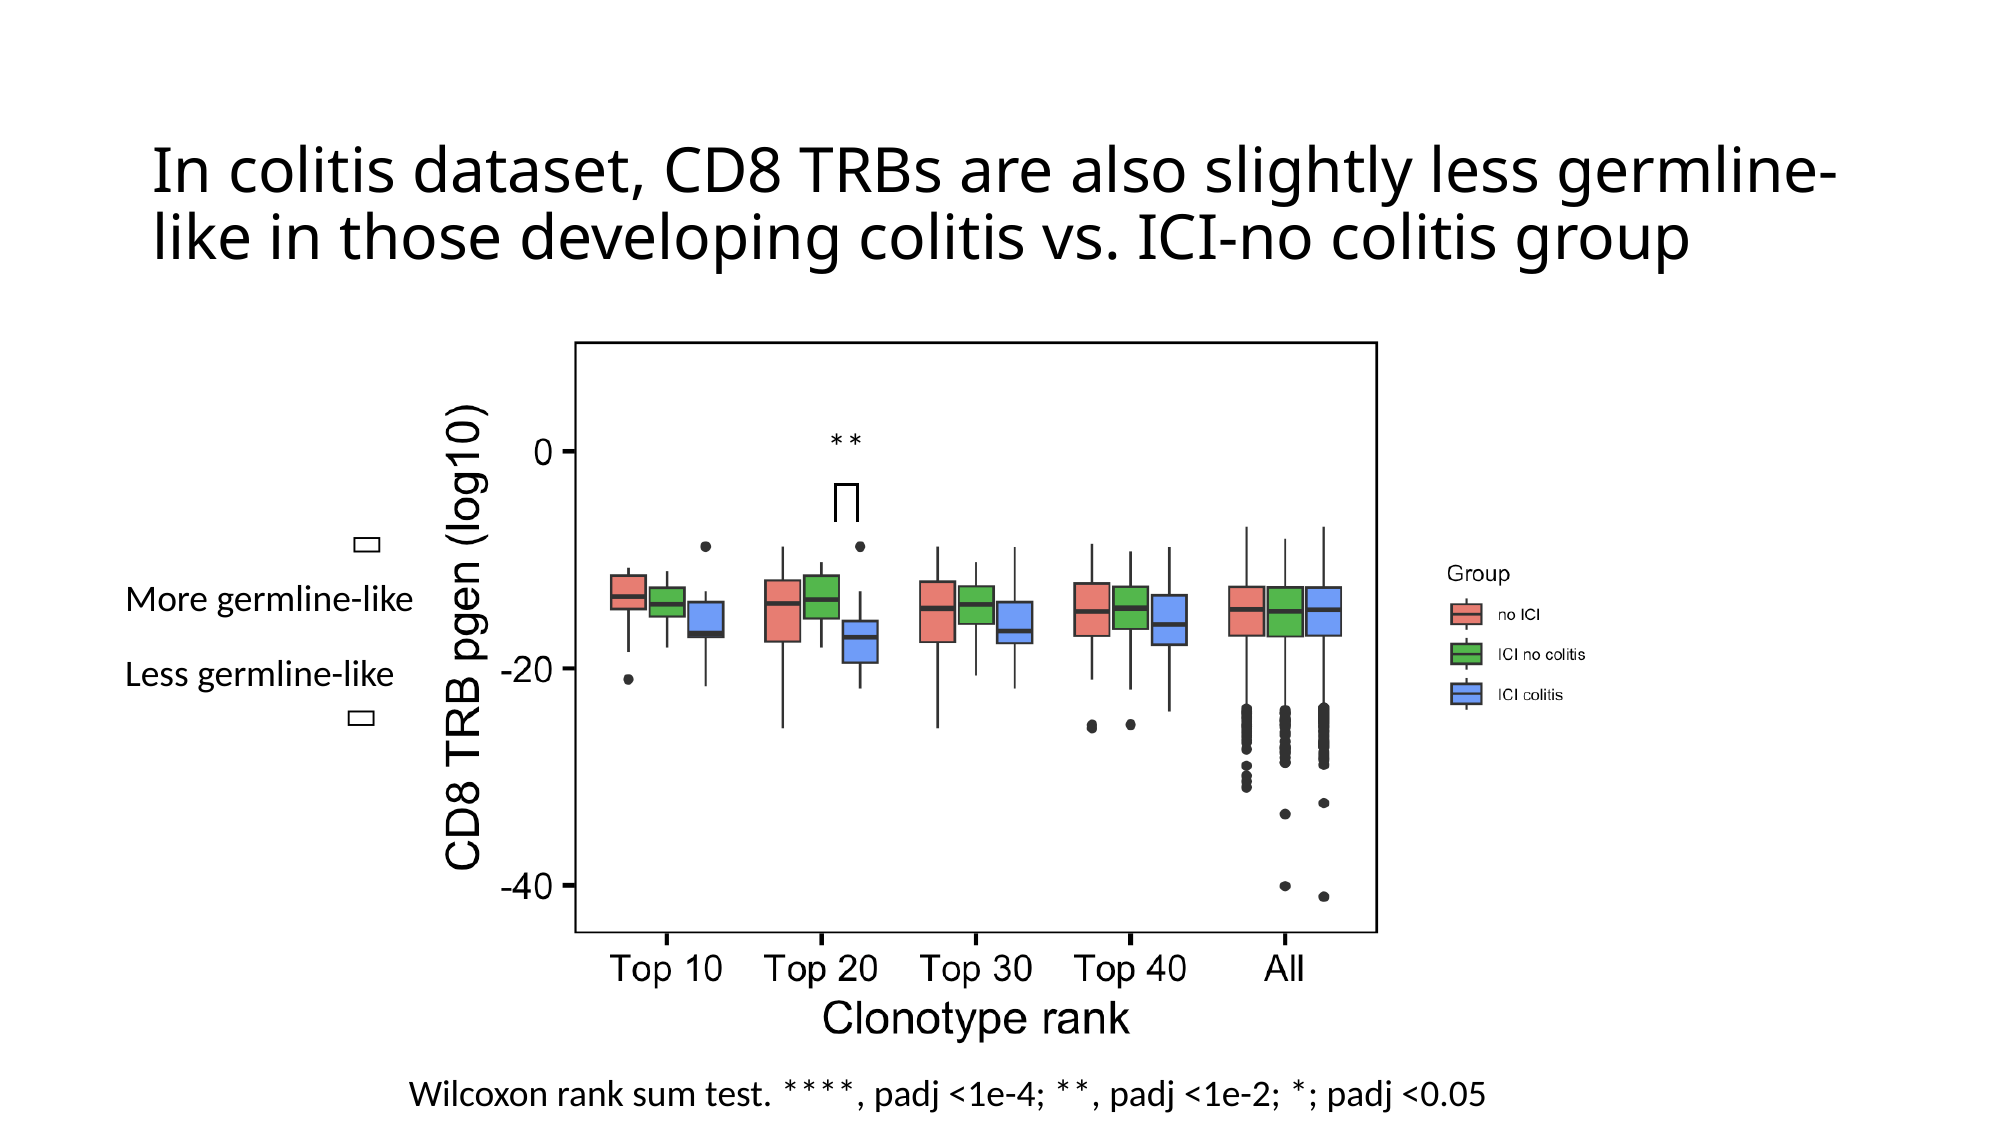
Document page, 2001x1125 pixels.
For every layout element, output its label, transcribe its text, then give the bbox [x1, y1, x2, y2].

text_box More germline-like [110, 566, 417, 626]
text_box  [335, 396, 396, 566]
title In colitis dataset, CD8 TRBs are also slightly less germline-like in those developing colitis vs. ICI-no colitis group [137, 97, 1863, 315]
text_box Wilcoxon rank sum test. ****, padj <1e-4; **, padj <1e-2; *; padj <0.05 [394, 1061, 1503, 1122]
text_box  [333, 702, 393, 869]
text_box Less germline-like [110, 641, 410, 702]
picture [417, 321, 1625, 1065]
